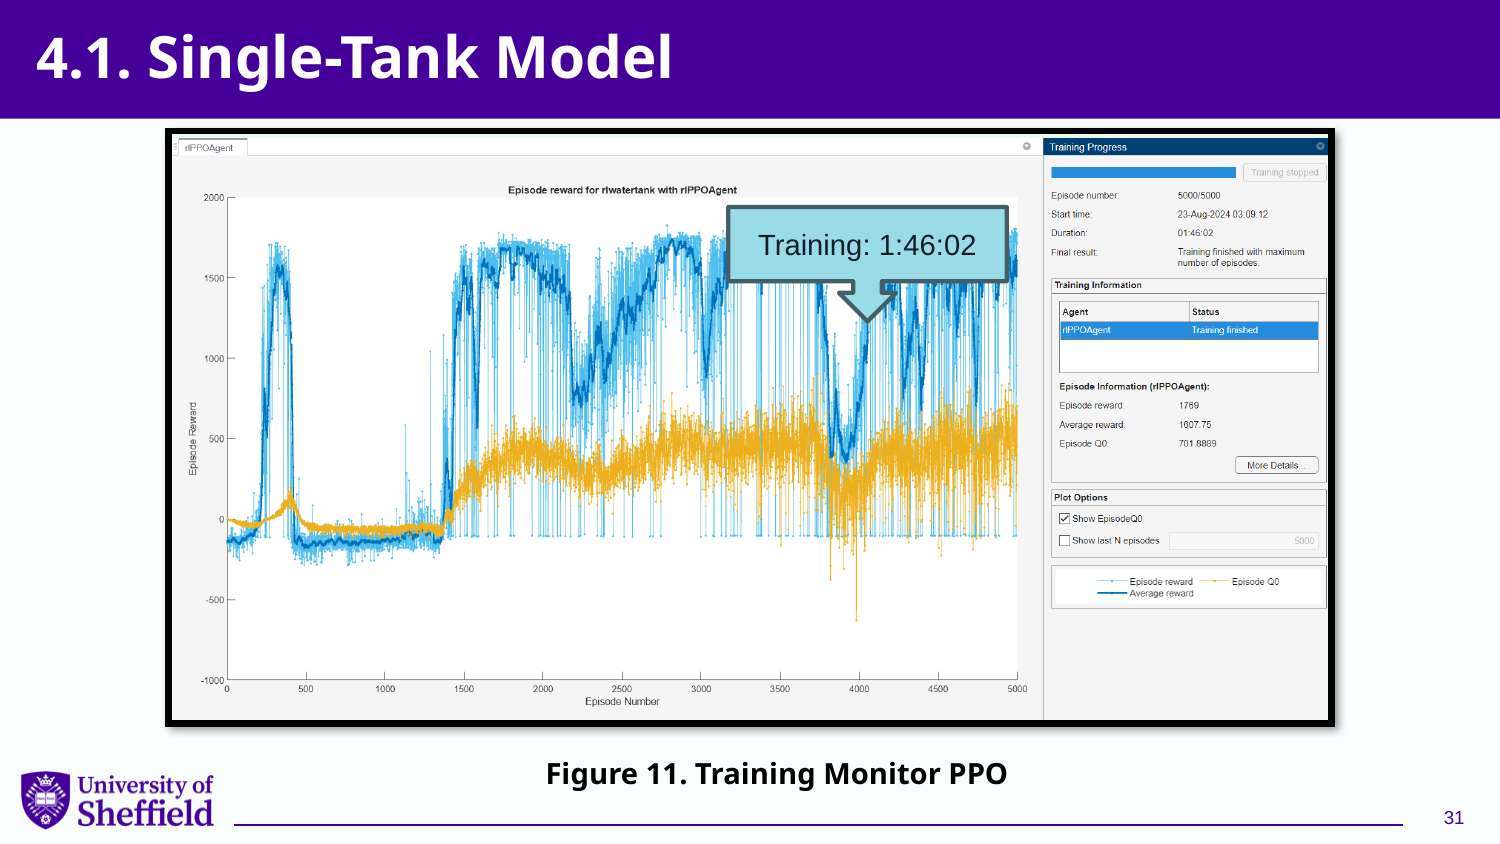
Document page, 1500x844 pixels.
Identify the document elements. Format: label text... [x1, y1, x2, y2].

slide_number 31 [1402, 786, 1480, 844]
picture [21, 771, 214, 830]
title 4.1. Single-Tank Model [21, 12, 1366, 107]
text_box Figure 11. Training Monitor PPO [444, 748, 1111, 798]
picture [171, 134, 1329, 721]
